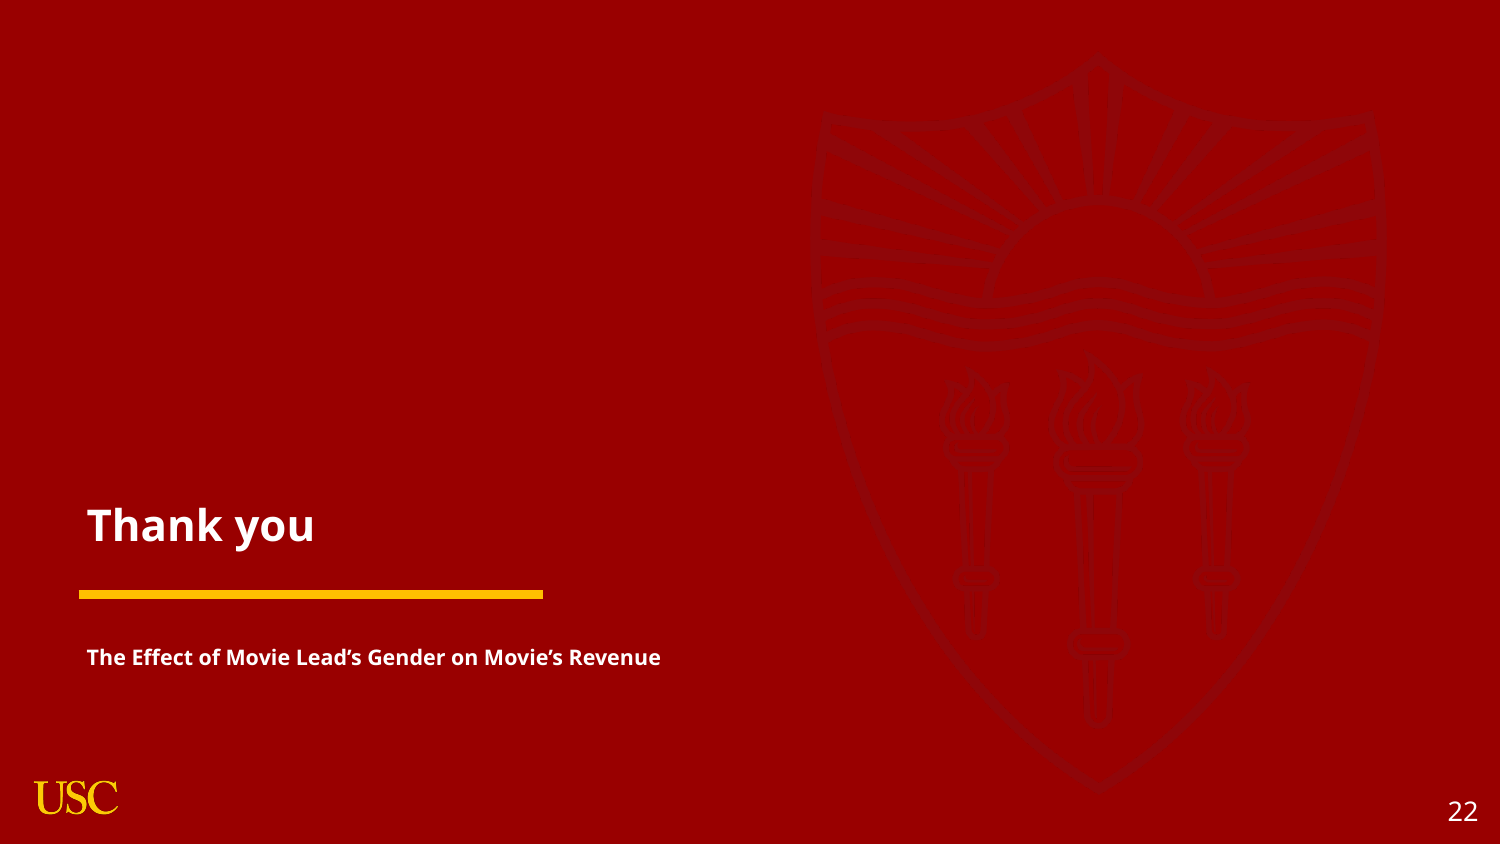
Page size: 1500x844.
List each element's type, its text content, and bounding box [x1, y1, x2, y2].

list The Effect of Movie Lead’s Gender on Movie’s Revenue [75, 616, 891, 700]
list Thank you [75, 498, 632, 582]
slide_number ‹#› [1403, 779, 1494, 844]
picture [16, 759, 138, 836]
